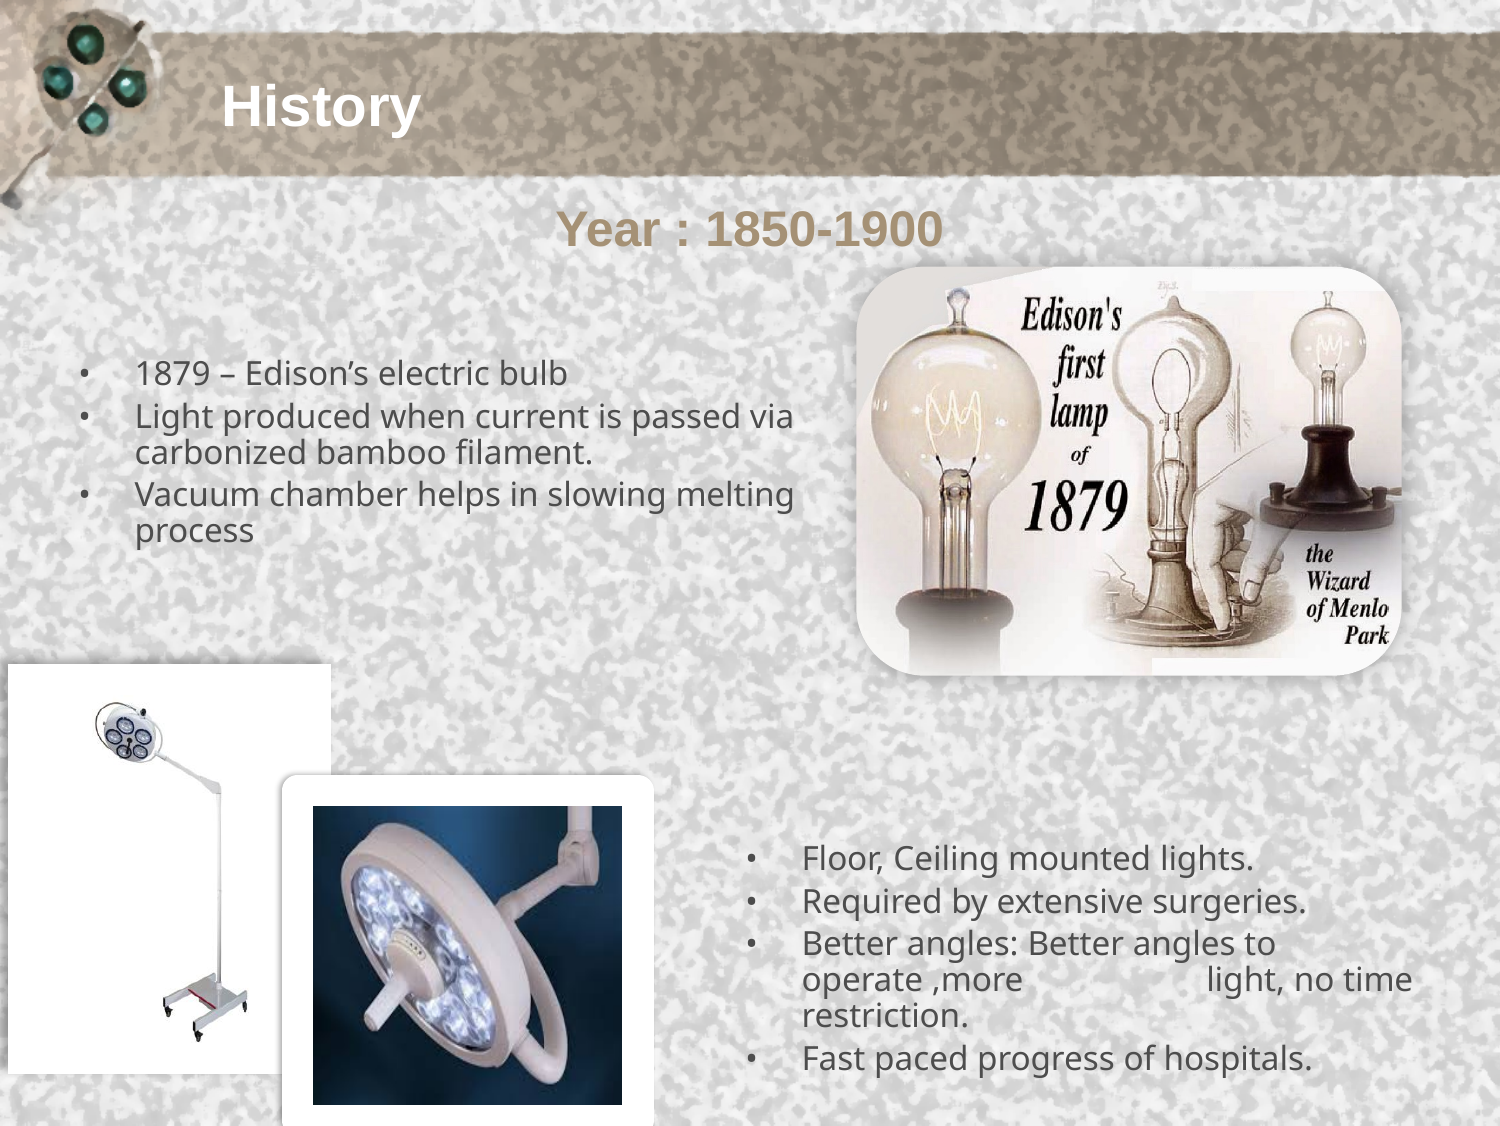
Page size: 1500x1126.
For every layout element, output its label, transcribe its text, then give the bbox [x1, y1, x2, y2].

text_box Year : 1850-1900 [0, 188, 1500, 265]
picture [0, 265, 1500, 1126]
text_box Floor, Ceiling mounted lights. Required by extensive surgeries. Better angles: Better angles to operate ,more light, no time restriction. Fast paced progress of hospitals. [730, 834, 1498, 1126]
picture [312, 805, 623, 1105]
text_box 1879 – Edison’s electric bulb Light produced when current is passed via carbonized bamboo filament. Vacuum chamber helps in slowing melting process [63, 349, 850, 657]
picture [0, 0, 1500, 188]
title History [206, 65, 1436, 149]
picture [39, 694, 301, 1044]
